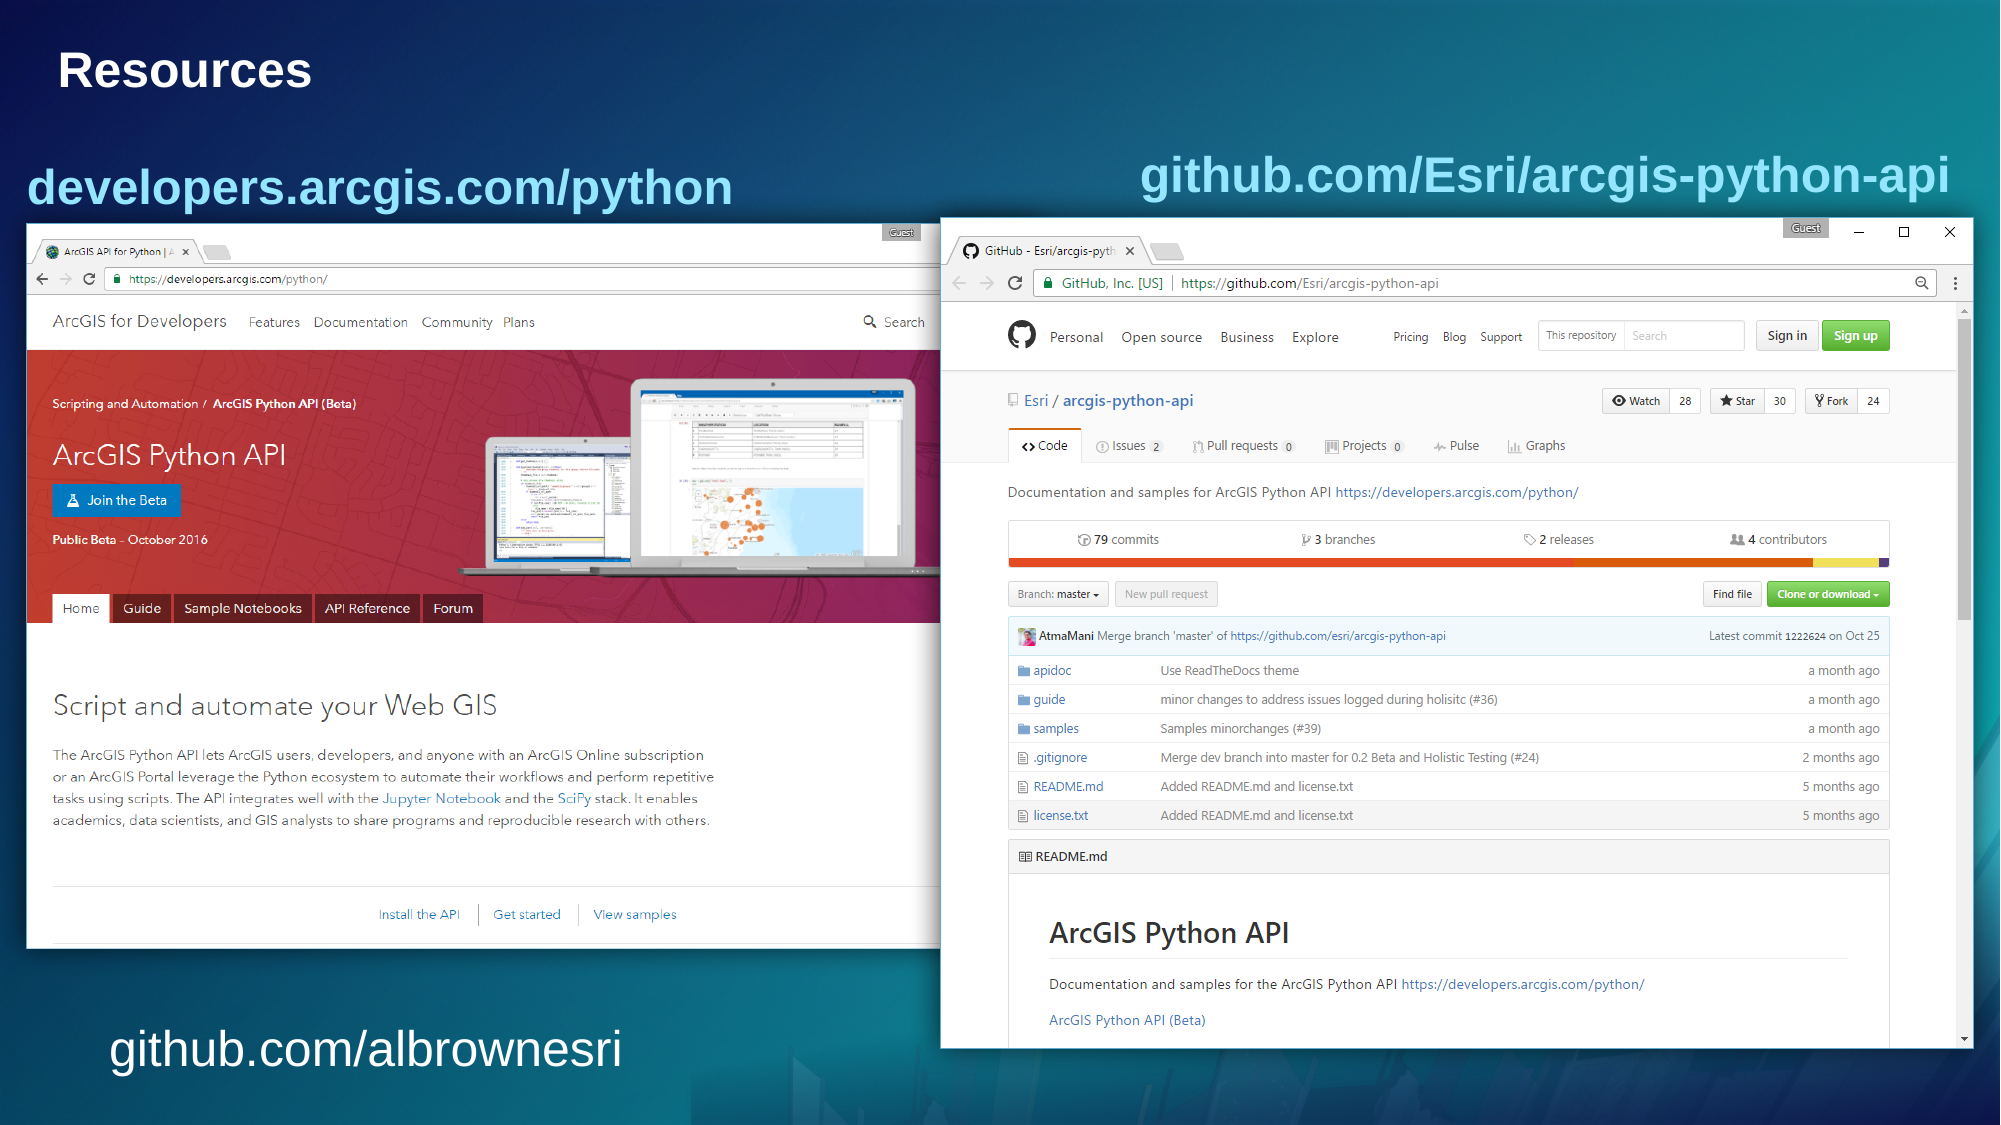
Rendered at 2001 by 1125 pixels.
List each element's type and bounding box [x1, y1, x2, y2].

text_box [0, 0, 2000, 1125]
picture [26, 217, 1974, 1049]
